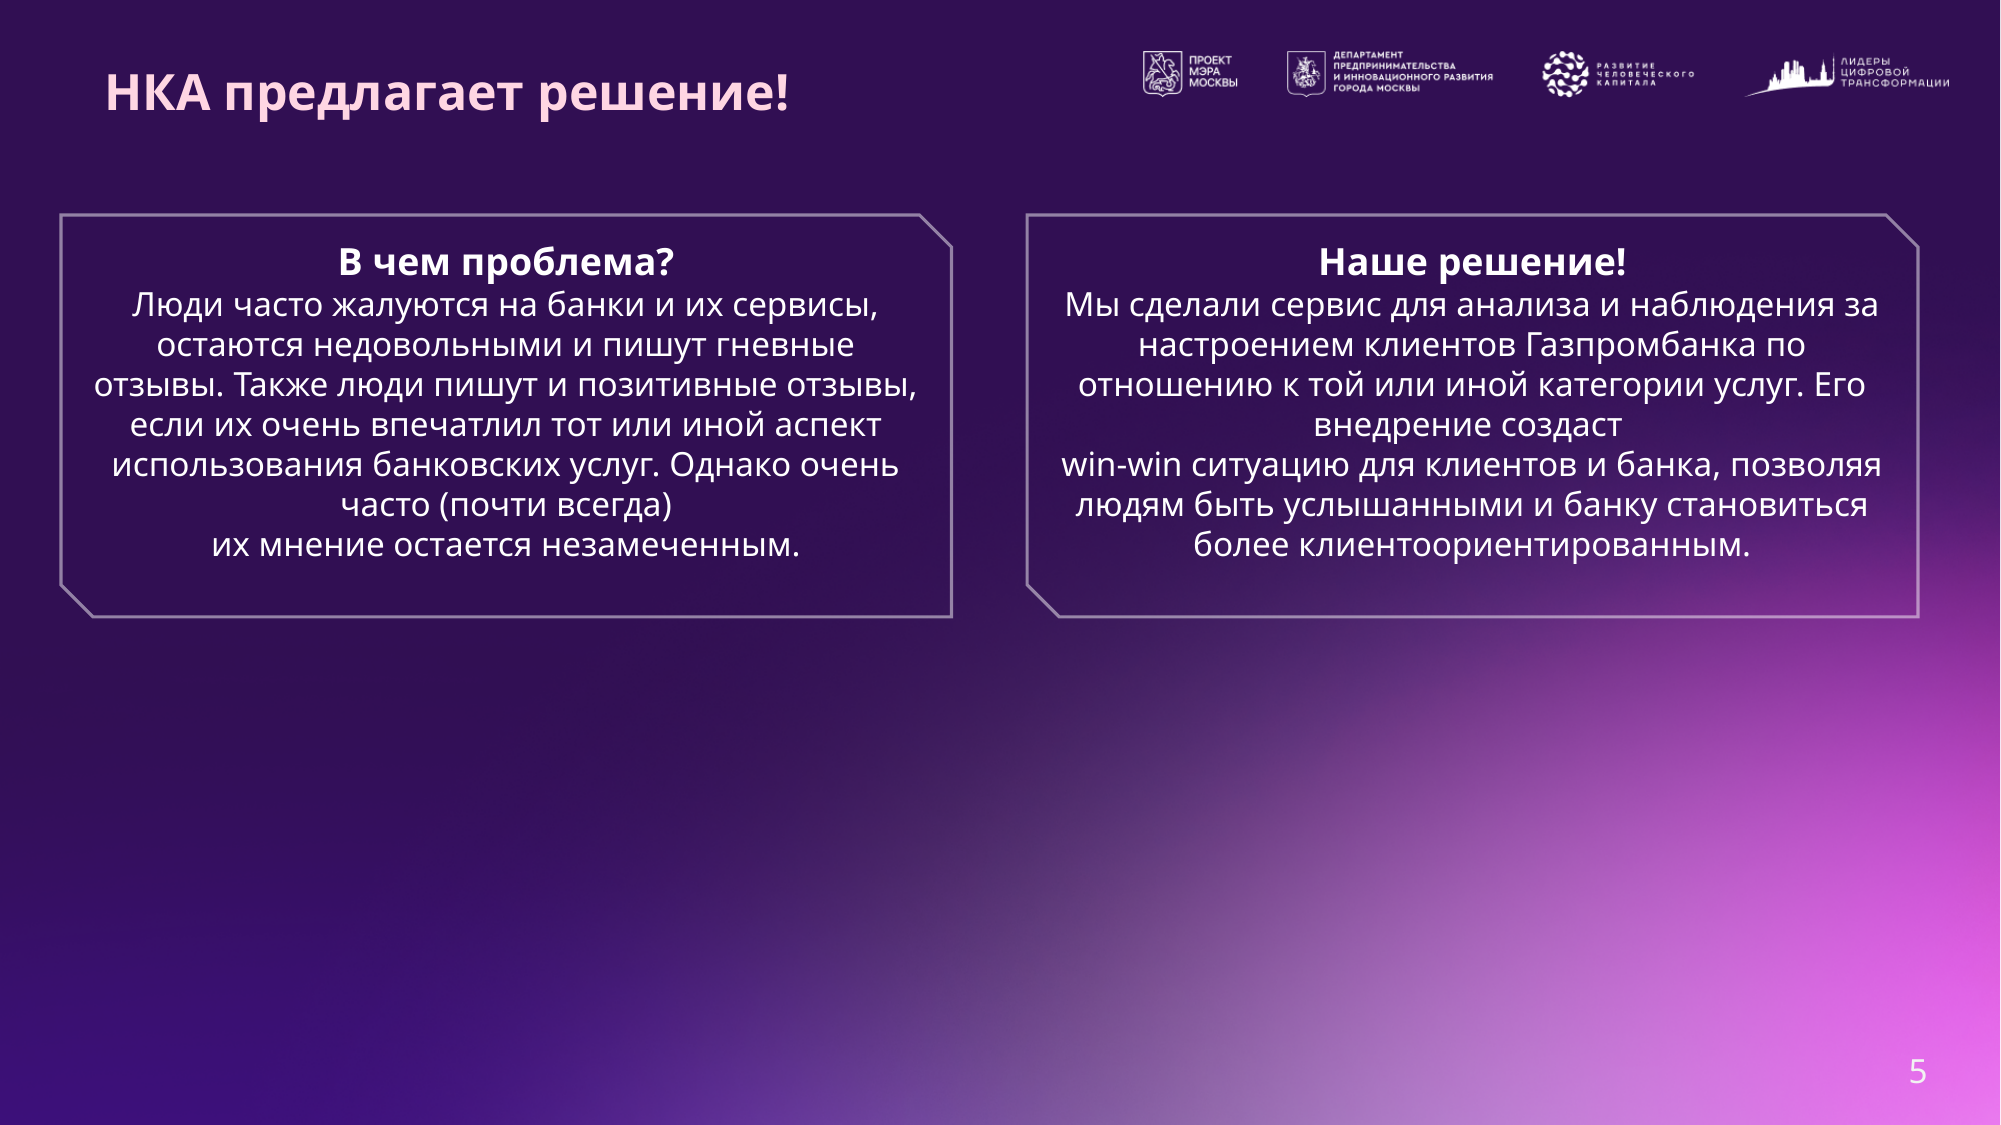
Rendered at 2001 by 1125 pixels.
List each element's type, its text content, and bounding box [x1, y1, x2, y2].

text_box В чем проблема? Люди часто жалуются на банки и их сервисы, остаются недовольными и пишут гневные отзывы. Также люди пишут и позитивные отзывы, если их очень впечатлил тот или иной аспект использования банковских услуг. Однако очень часто (почти всегда) их мнение остается незамеченным. [59, 213, 953, 618]
slide_number 5 [1872, 1042, 1964, 1103]
text_box Наше решение! Мы сделали сервис для анализа и наблюдения за настроением клиентов Газпромбанка по отношению к той или иной категории услуг. Его внедрение создаст win-win ситуацию для клиентов и банка, позволяя людям быть услышанными и банку становиться более клиентоориентированным. [1026, 213, 1920, 618]
text_box НКА предлагает решение! [89, 53, 923, 129]
picture [0, 0, 2001, 1125]
